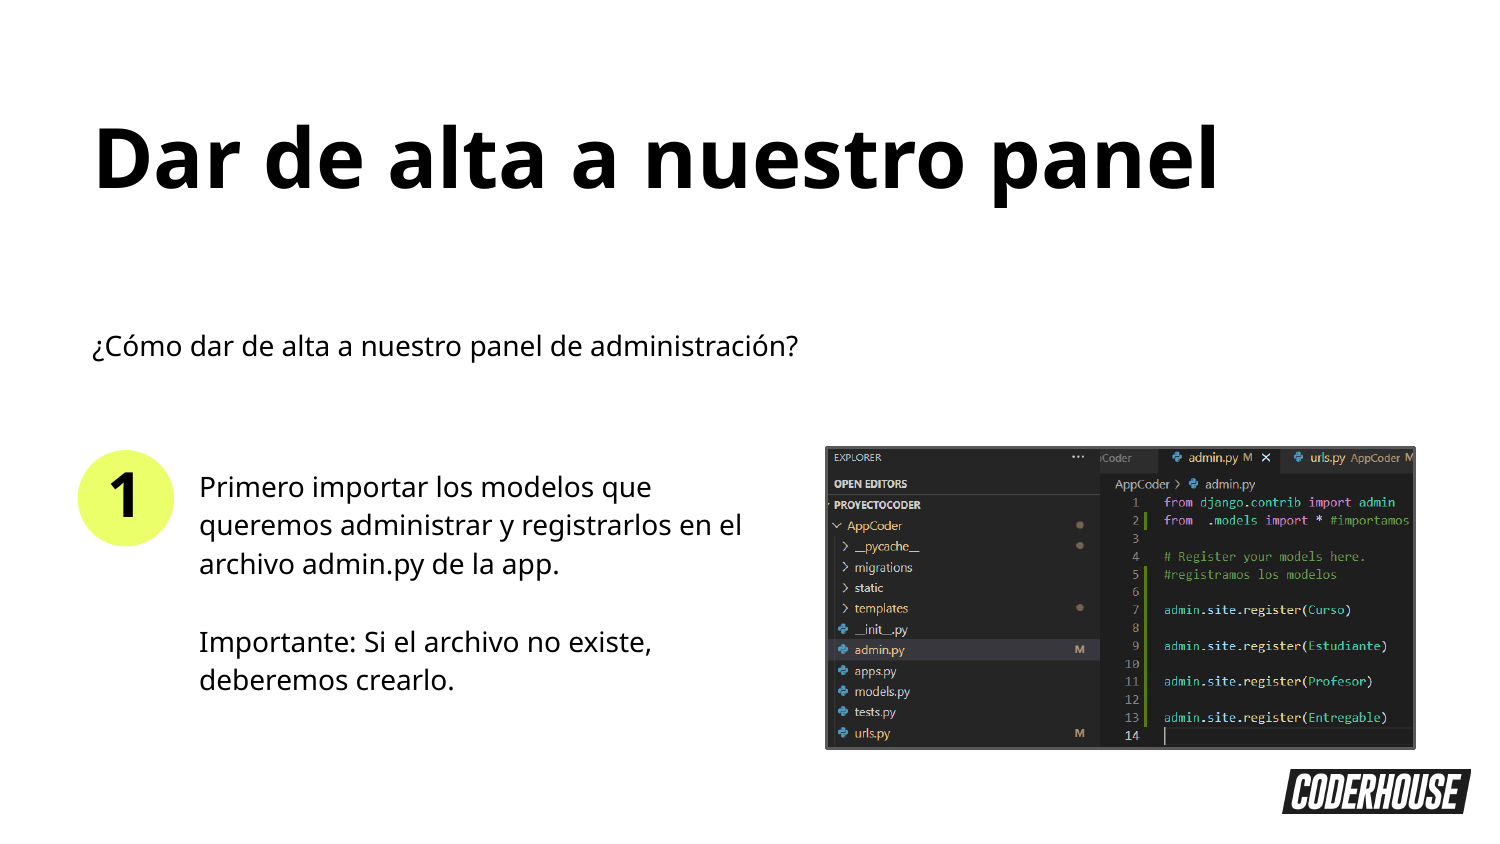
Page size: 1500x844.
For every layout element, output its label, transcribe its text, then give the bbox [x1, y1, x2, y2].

text_box Dar de alta a nuestro panel [77, 101, 1414, 222]
picture [1281, 769, 1471, 814]
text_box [77, 448, 175, 548]
text_box Primero importar los modelos que queremos administrar y registrarlos en el archivo admin.py de la app. Importante: Si el archivo no existe, deberemos crearlo. [184, 448, 770, 712]
picture [827, 448, 1414, 748]
text_box ¿Cómo dar de alta a nuestro panel de administración? [77, 312, 1045, 377]
